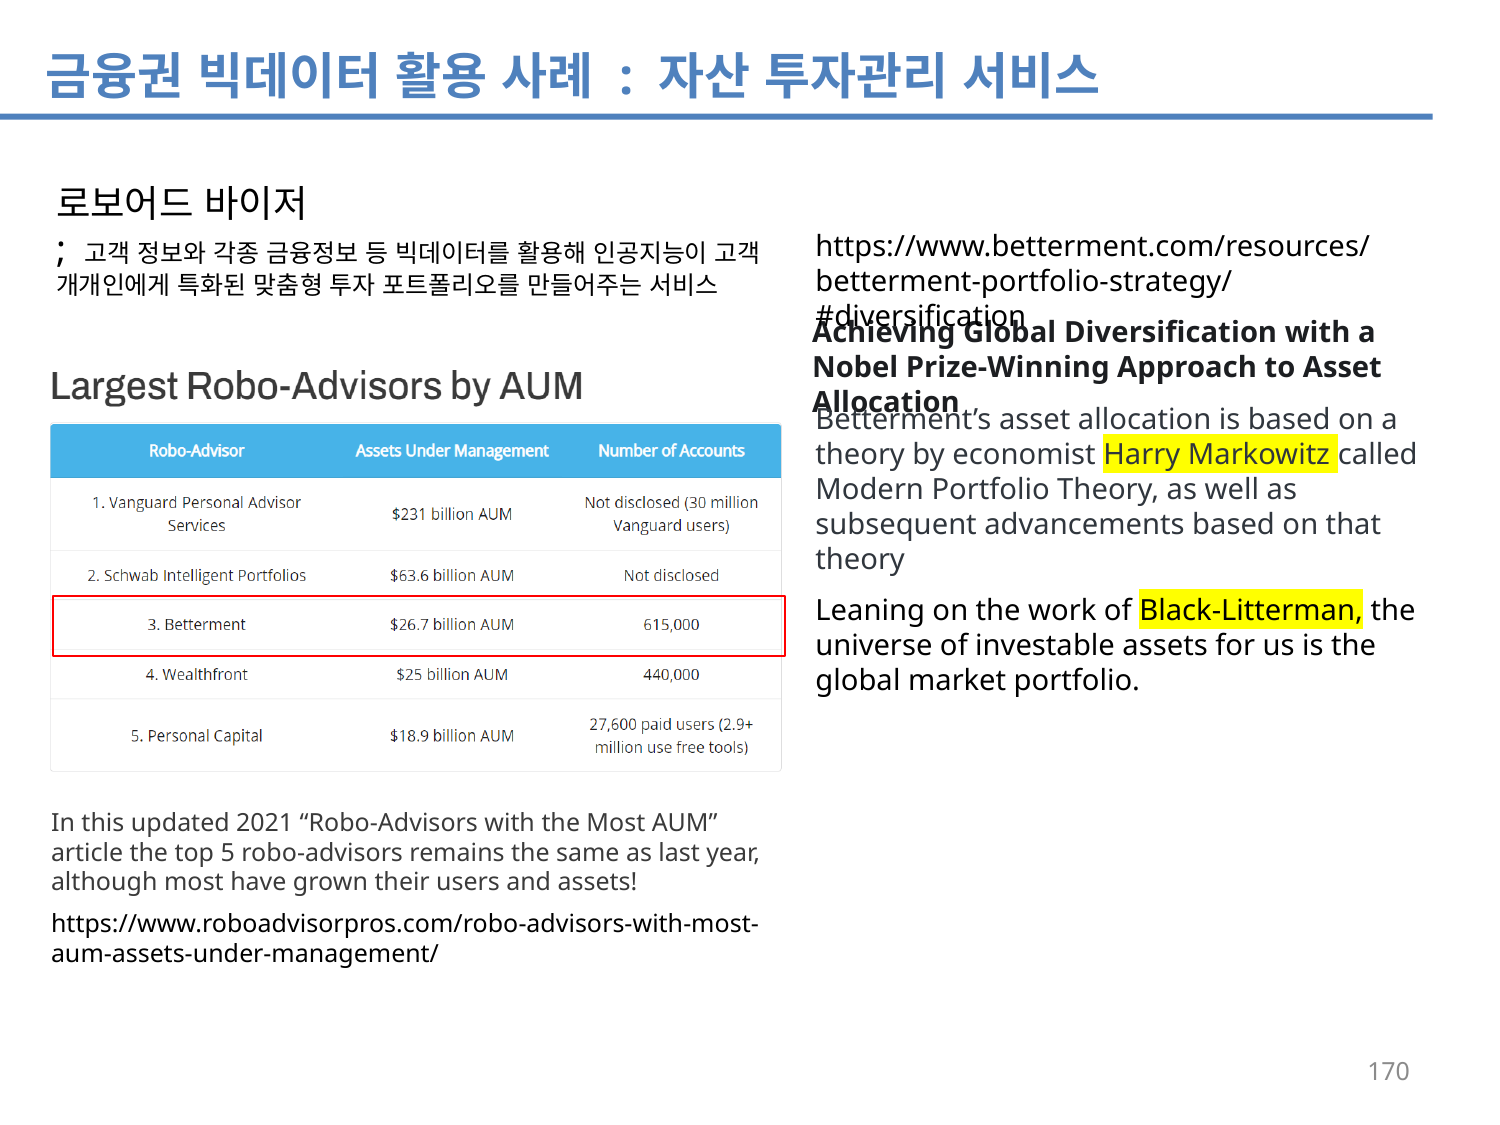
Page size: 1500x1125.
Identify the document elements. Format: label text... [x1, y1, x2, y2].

slide_number 170 [1074, 1042, 1425, 1103]
text_box https://www.roboadvisorpros.com/robo-advisors-with-most-aum-assets-under-management/ [36, 900, 798, 975]
text_box https://www.betterment.com/resources/betterment-portfolio-strategy/#diversification [800, 219, 1444, 340]
text_box 금융권 빅데이터 활용 사례 : 자산 투자관리 서비스 [30, 37, 1223, 112]
text_box Betterment’s asset allocation is based on a theory by economist Harry Markowitz called Modern Portfolio Theory, as well as subsequent advancements based on that theory [800, 393, 1444, 583]
text_box 로보어드 바이저 ; 고객 정보와 각종 금융정보 등 빅데이터를 활용해 인공지능이 고객 개개인에게 특화된 맞춤형 투자 포트폴리오를 만들어주는 서비스 [41, 172, 803, 307]
text_box In this updated 2021 “Robo-Advisors with the Most AUM” article the top 5 robo-advisors remains the same as last year, although most have grown their users and assets! [36, 798, 798, 900]
text_box Achieving Global Diversification with a Nobel Prize-Winning Approach to Asset Allocation [797, 306, 1467, 426]
text_box Leaning on the work of Black-Litterman, the universe of investable assets for us is the global market portfolio. [800, 583, 1432, 704]
picture [29, 366, 786, 779]
